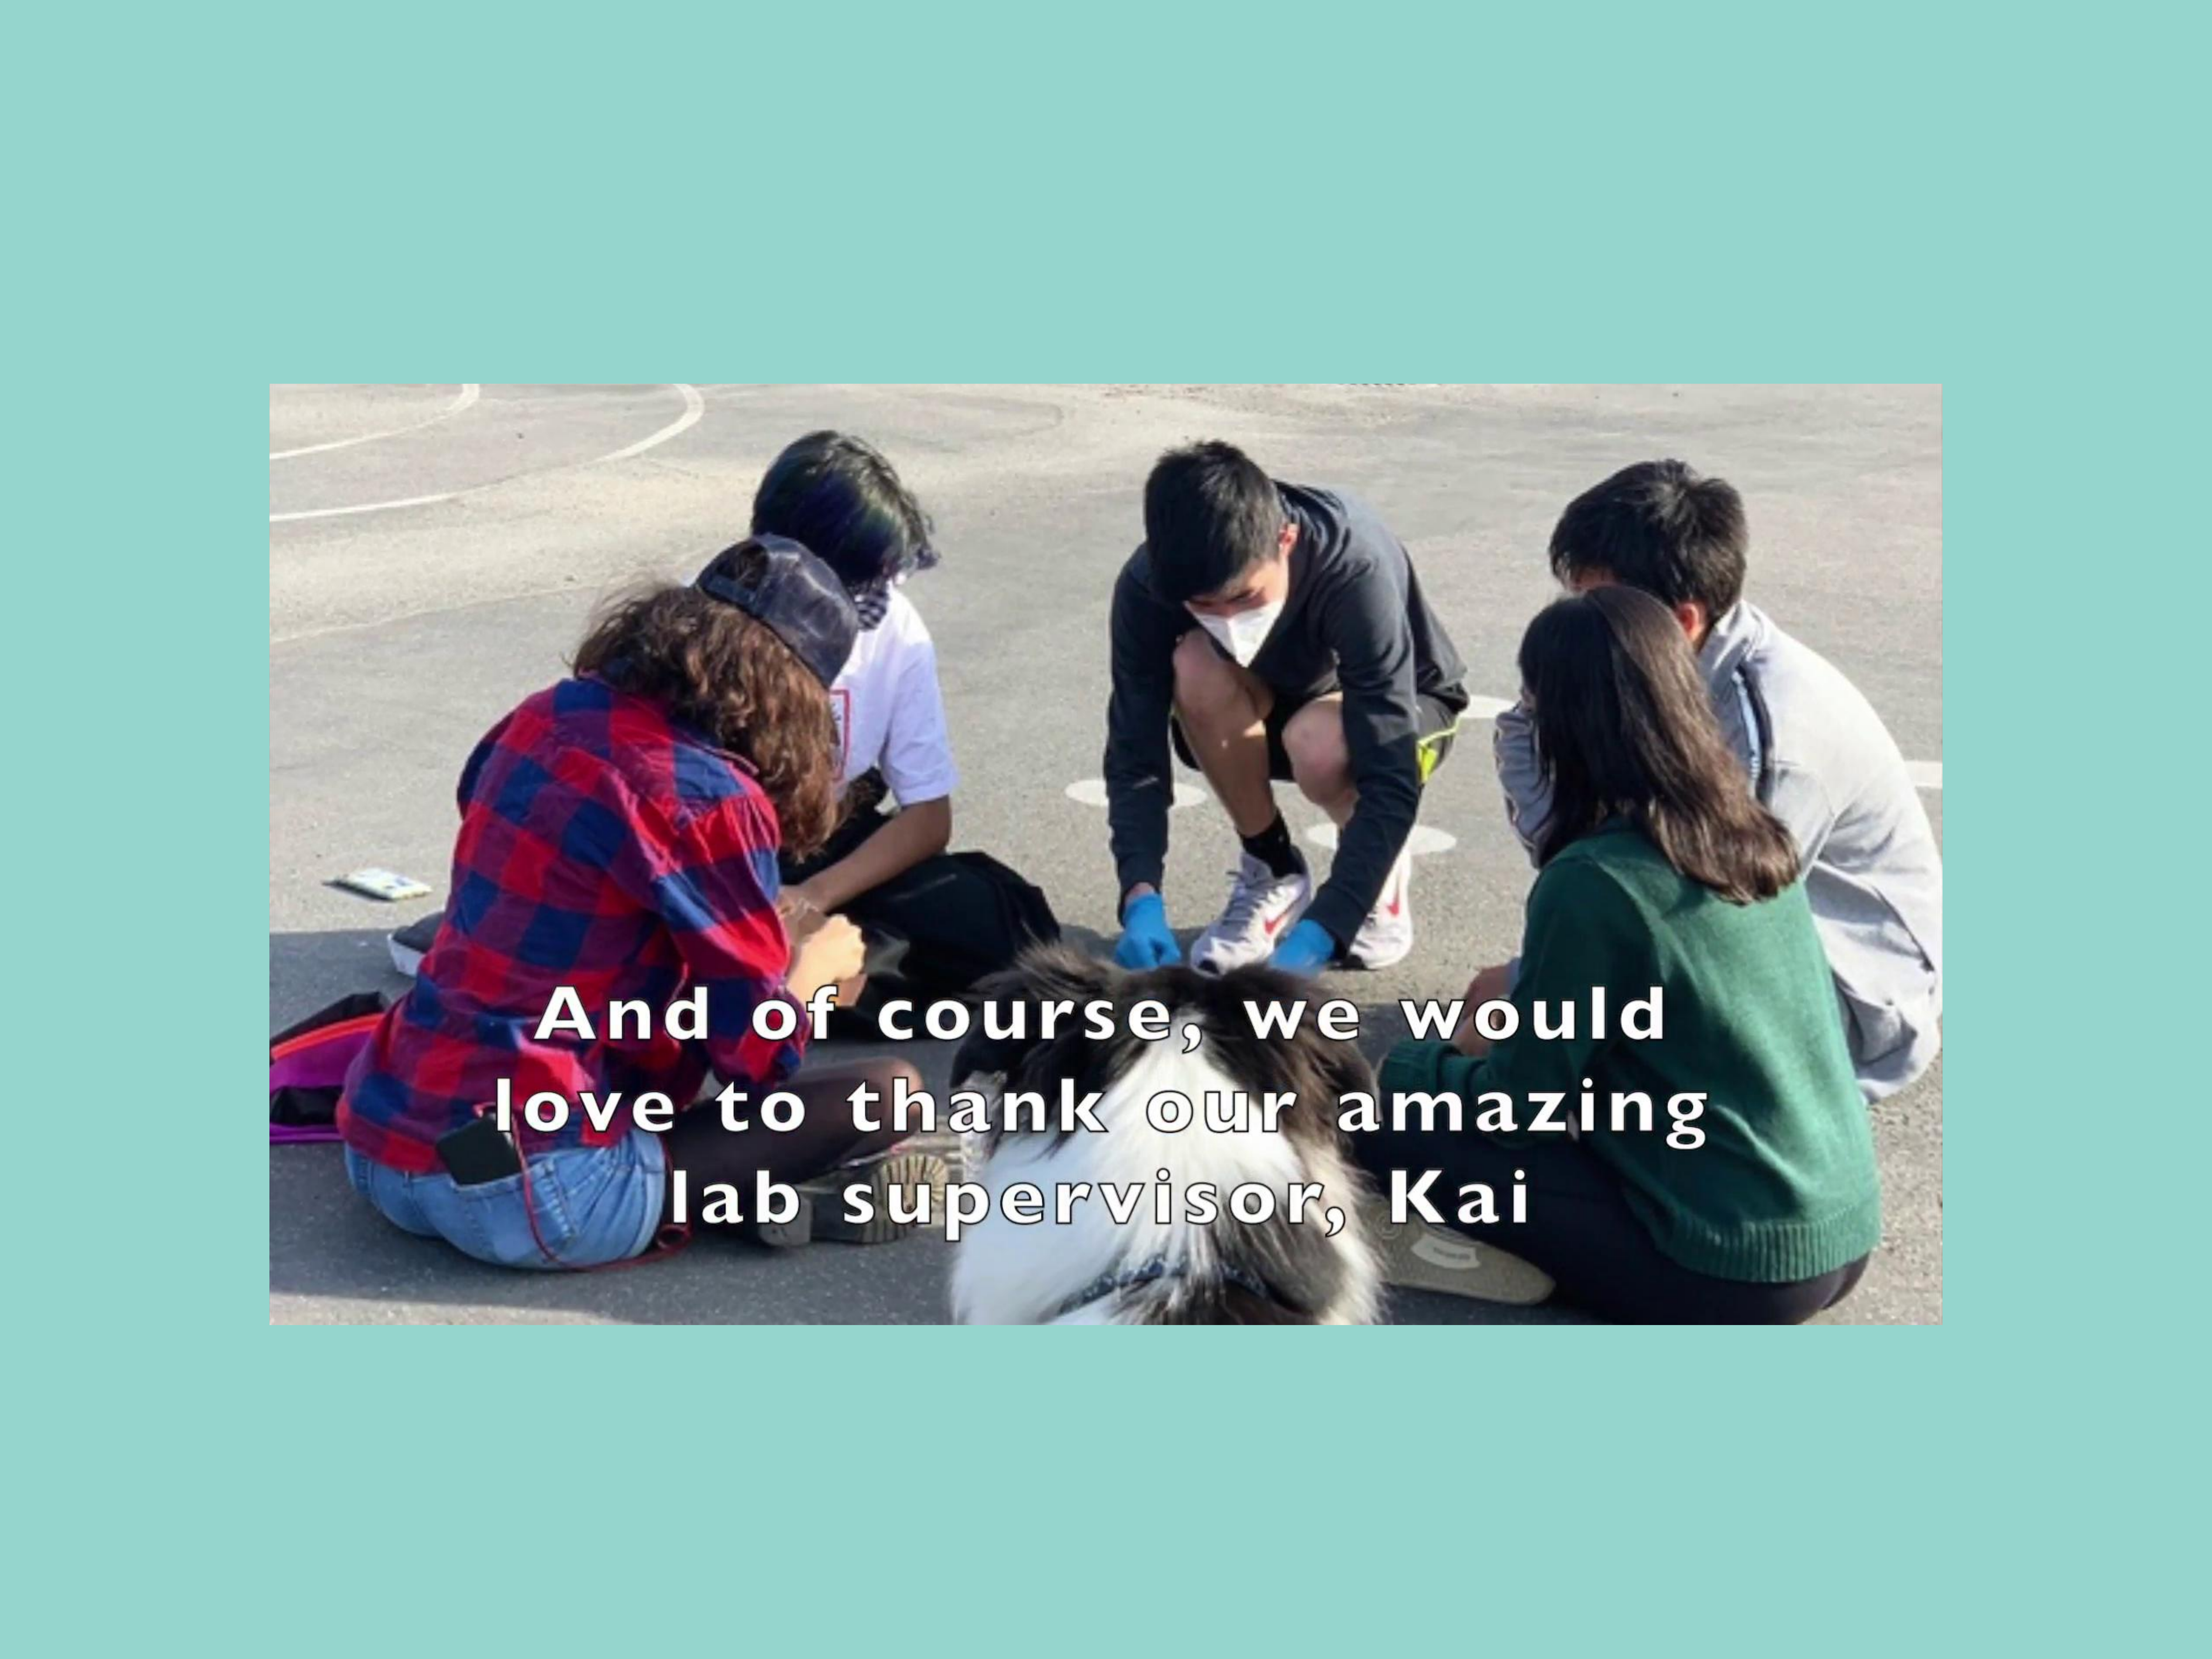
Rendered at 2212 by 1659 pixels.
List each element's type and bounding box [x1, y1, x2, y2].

picture [269, 384, 1943, 1325]
